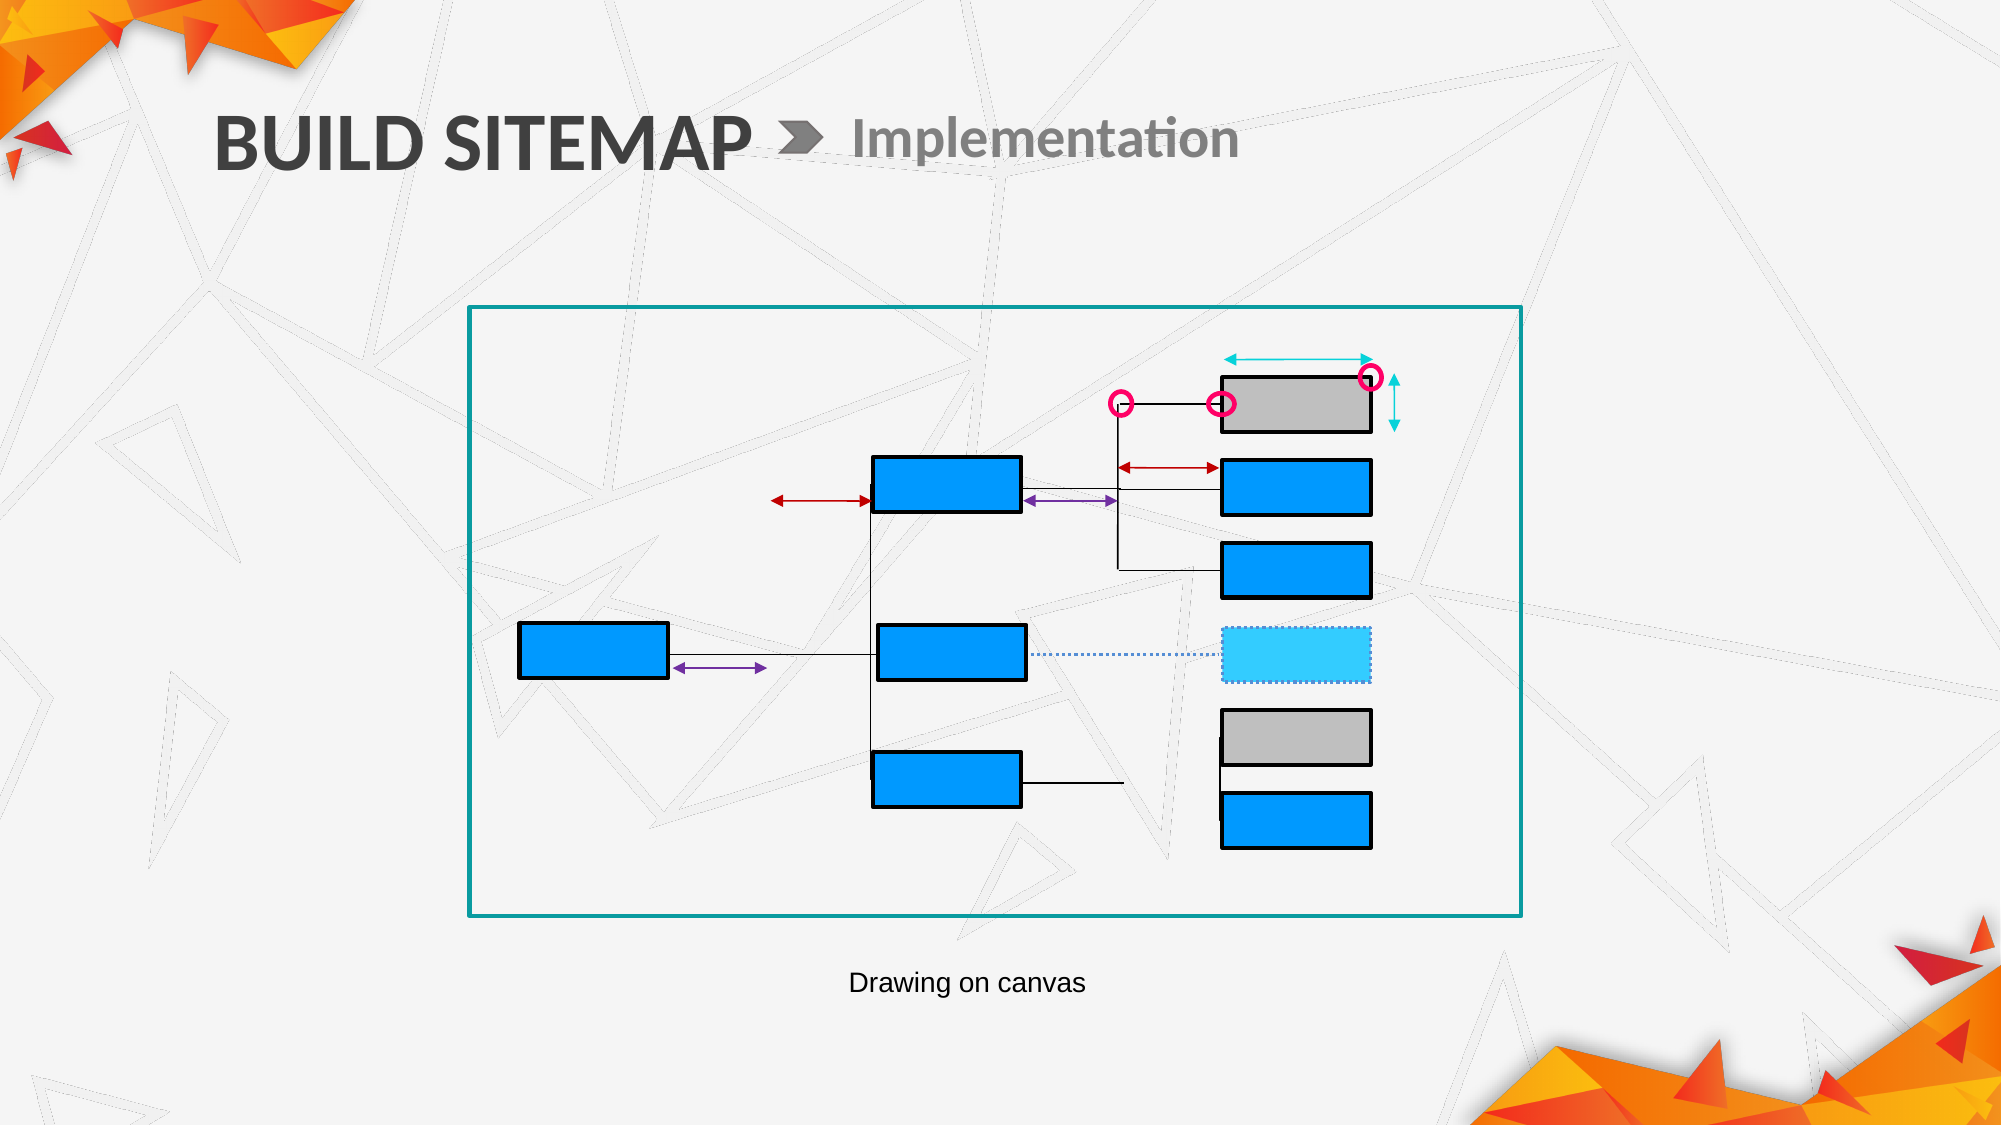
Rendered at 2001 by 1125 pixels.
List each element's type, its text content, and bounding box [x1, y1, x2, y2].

text_box Drawing on canvas [834, 956, 1102, 1006]
text_box [777, 120, 824, 154]
picture [0, 0, 2001, 1125]
text_box [469, 307, 1522, 917]
text_box BUILD SITEMAP [379, 79, 770, 195]
text_box Implementation [796, 92, 1257, 177]
